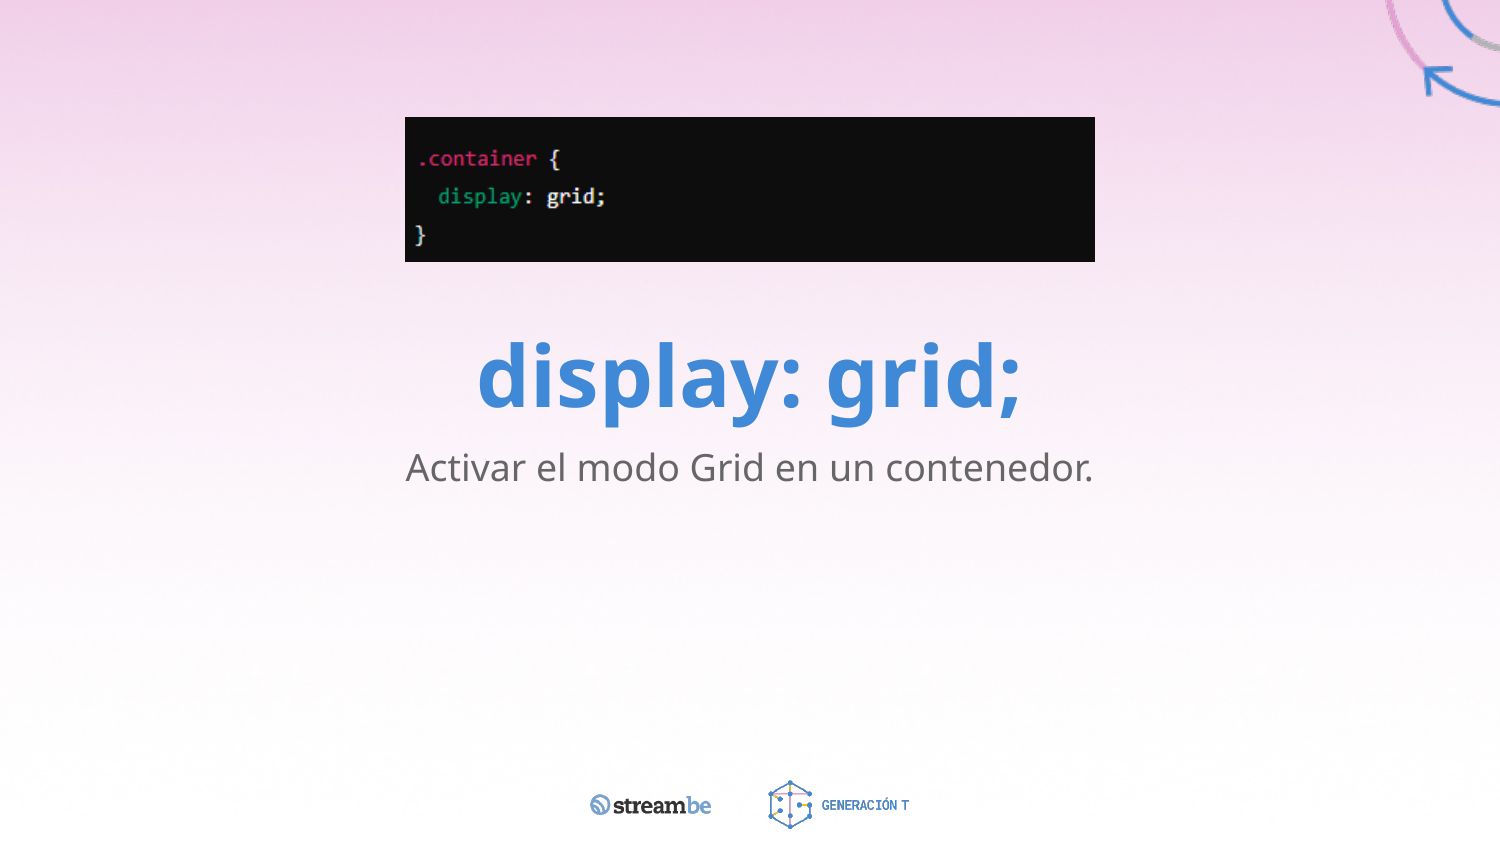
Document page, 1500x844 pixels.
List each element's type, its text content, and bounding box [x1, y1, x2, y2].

title display: grid; [187, 138, 1313, 432]
subtitle Activar el modo Grid en un contenedor. [187, 443, 1313, 647]
picture [0, 0, 1500, 844]
